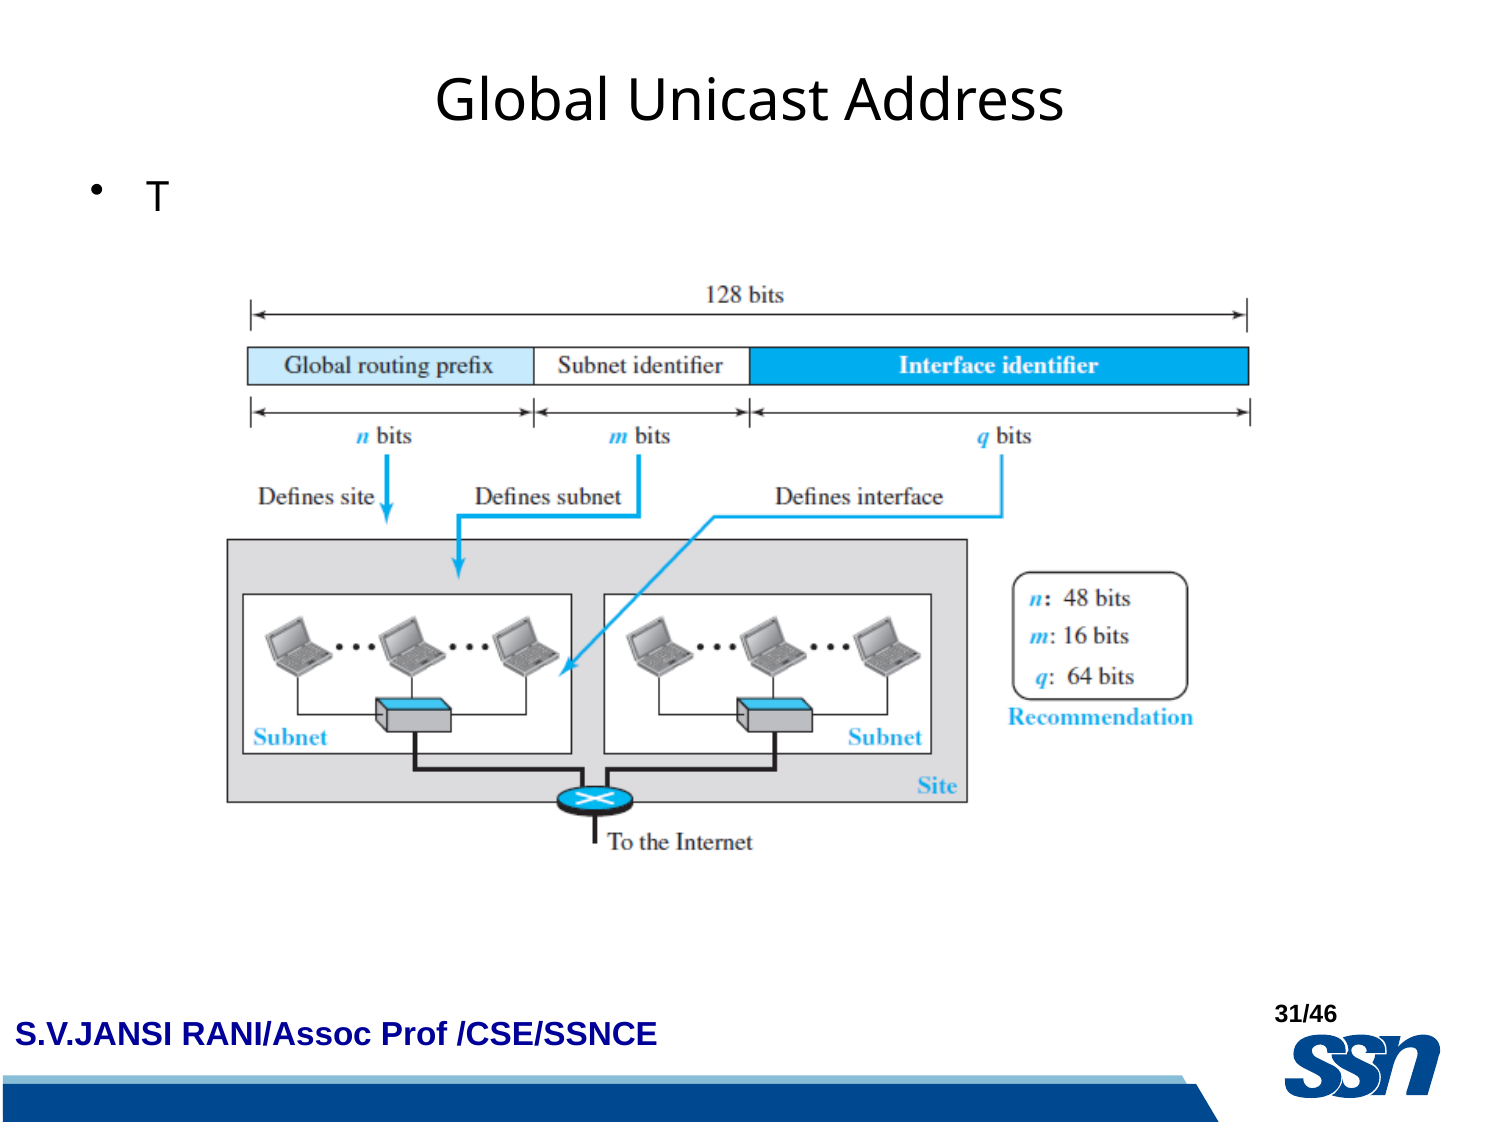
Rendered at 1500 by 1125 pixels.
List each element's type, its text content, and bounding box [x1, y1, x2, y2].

list T [74, 162, 1426, 1006]
picture [205, 252, 1295, 873]
title Global Unicast Address [74, 44, 1426, 151]
